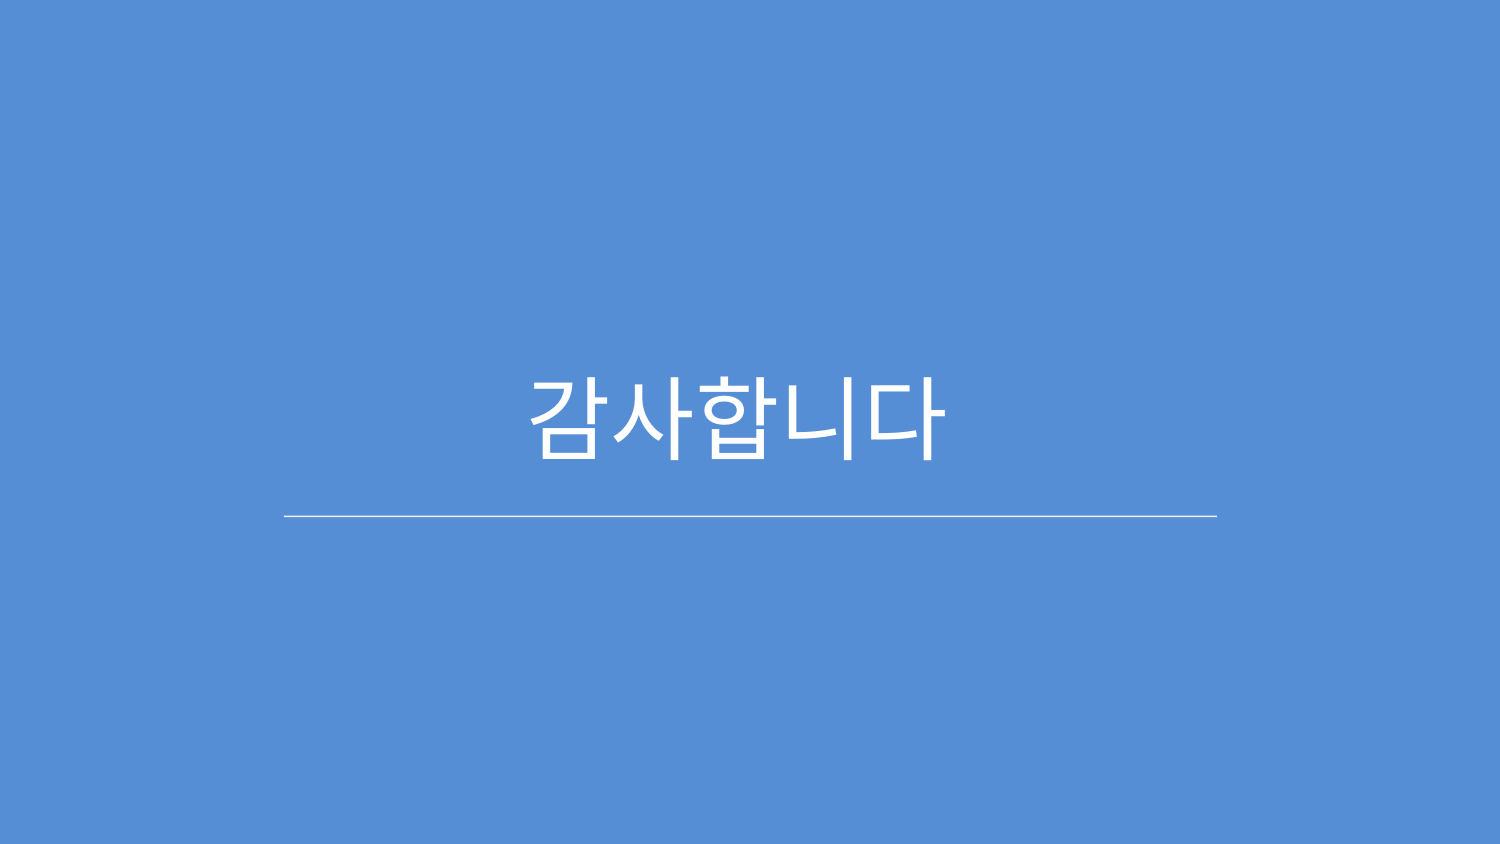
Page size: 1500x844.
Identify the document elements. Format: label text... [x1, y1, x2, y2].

text_box 감사합니다 [511, 354, 990, 480]
